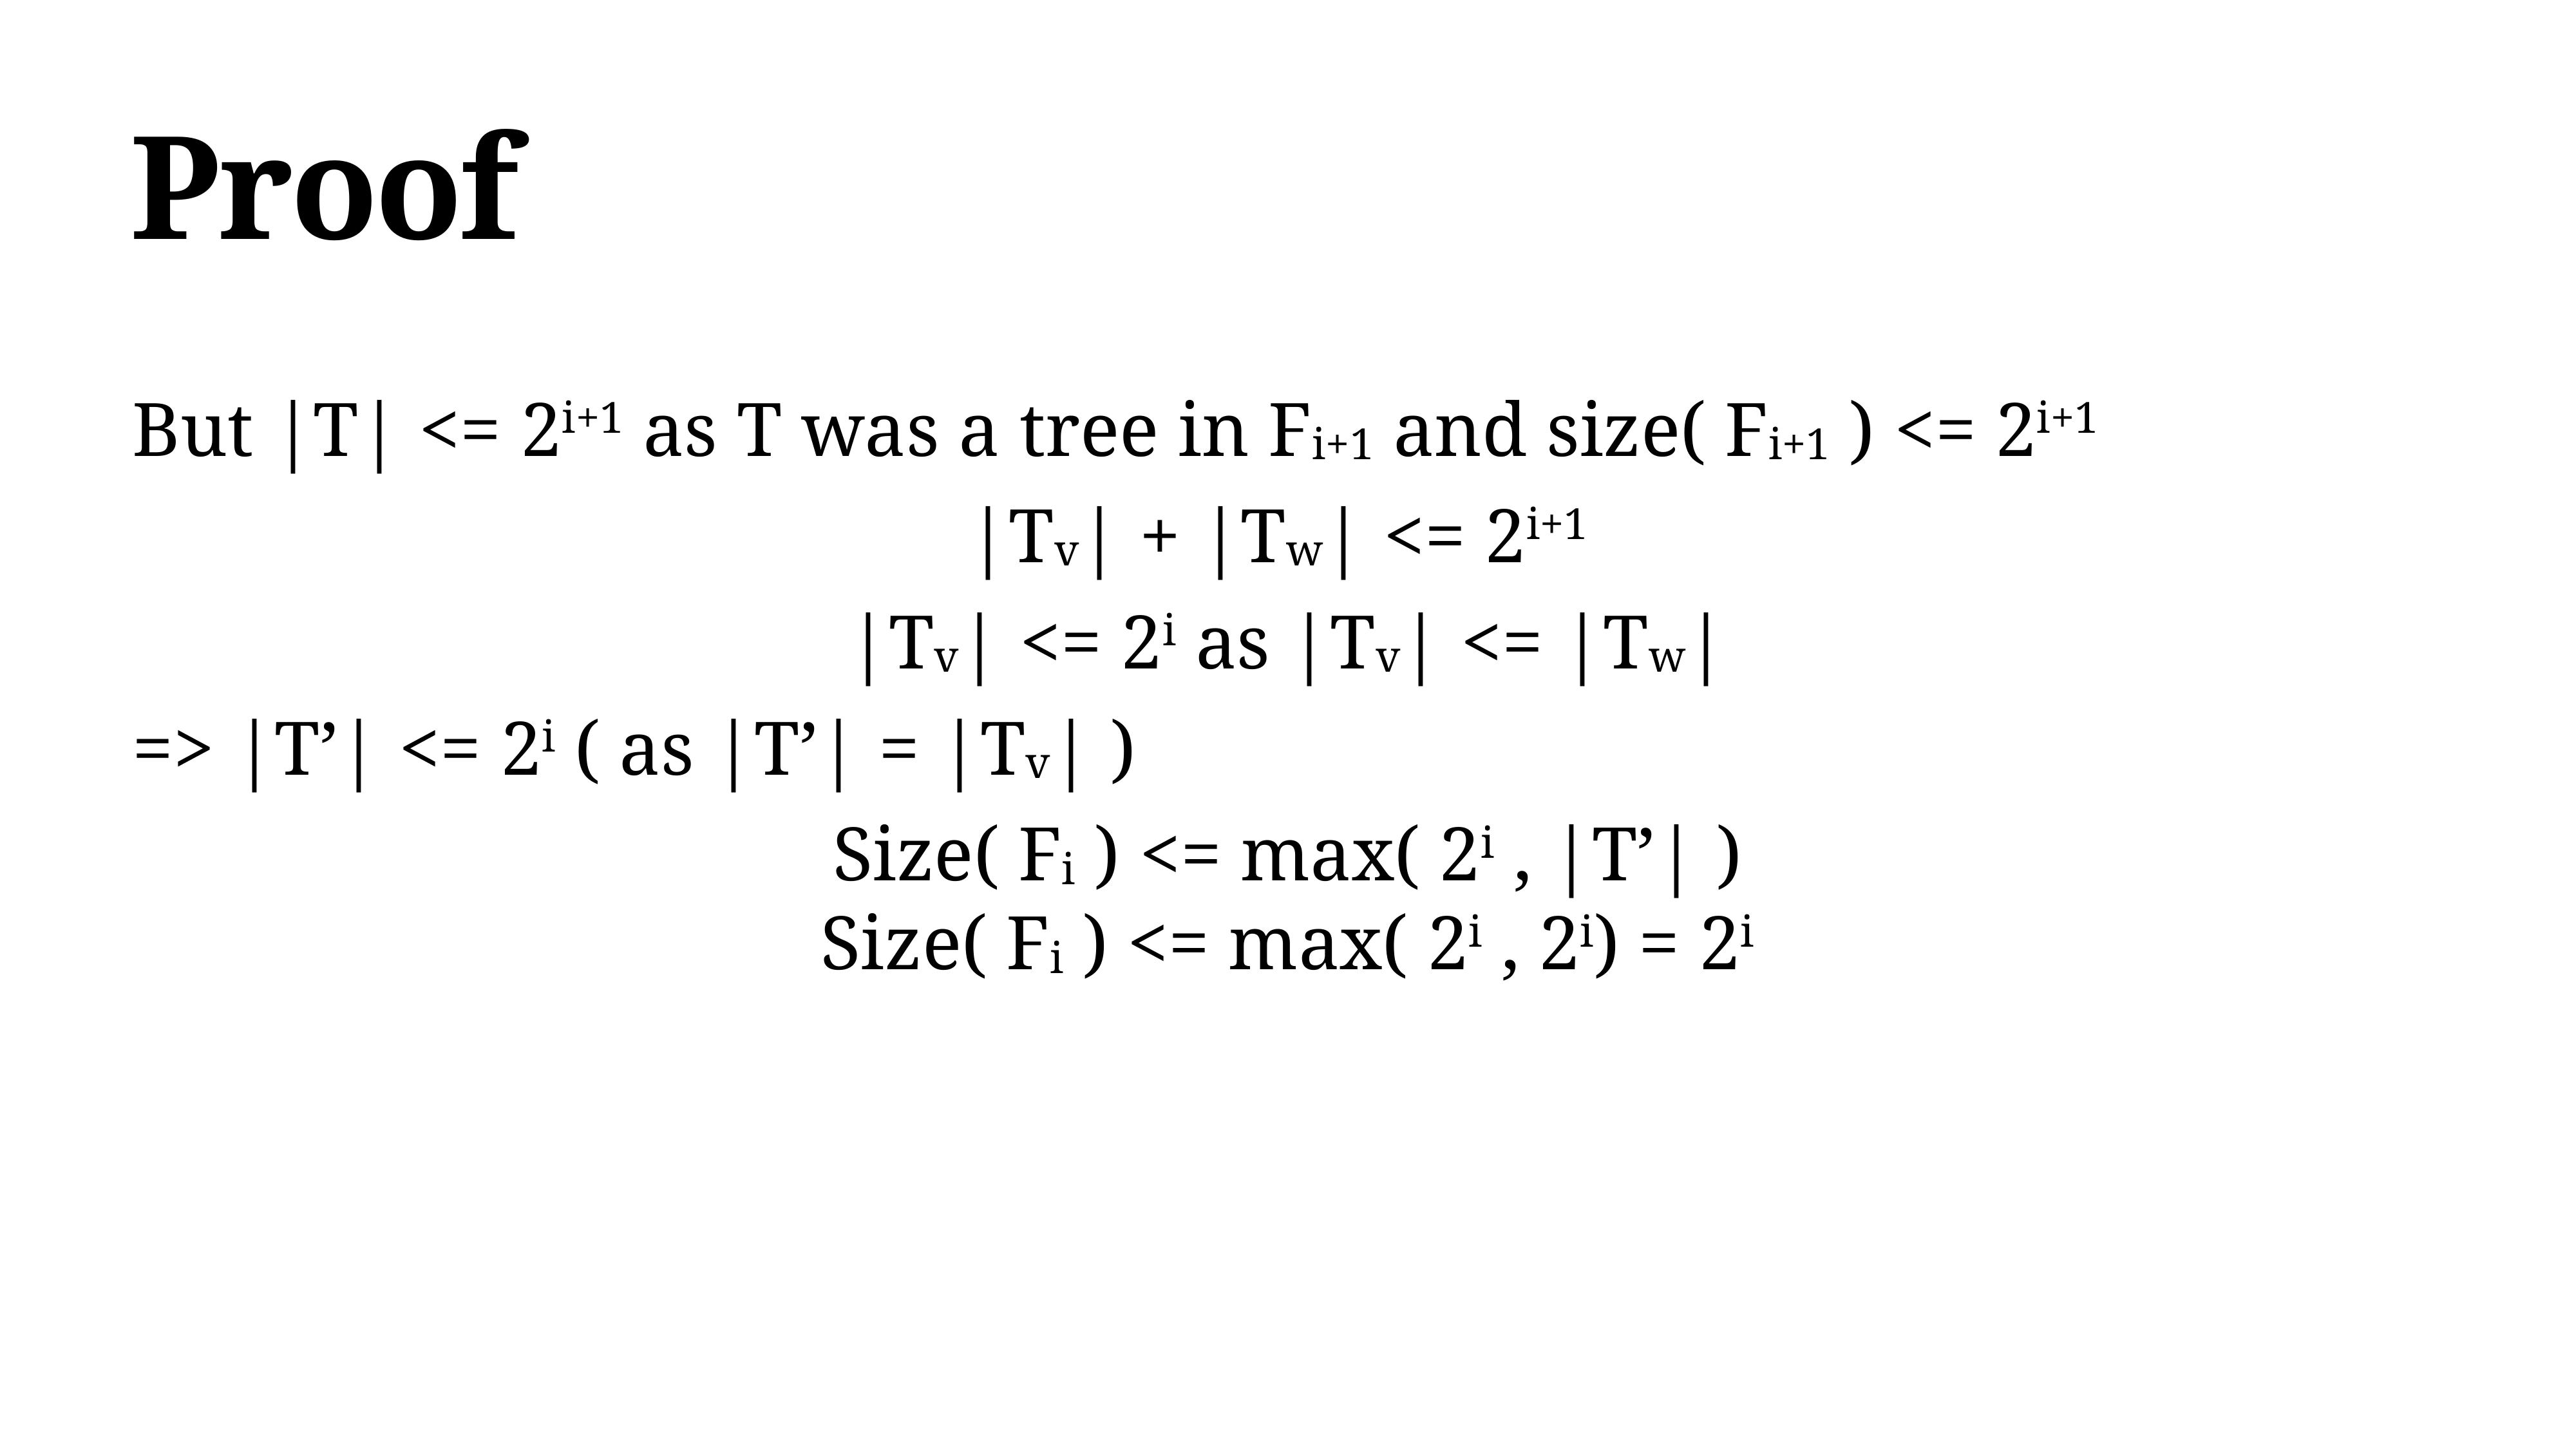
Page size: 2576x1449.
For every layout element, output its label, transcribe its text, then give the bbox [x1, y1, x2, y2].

title Proof [124, 98, 2447, 272]
subtitle But |T| <= 2i+1 as T was a tree in Fi+1 and size( Fi+1 ) <= 2i+1 |Tv| + |Tw| <= 2i+1 |Tv| <= 2i as |Tv| <= |Tw| => |T’| <= 2i ( as |T’| = |Tv| ) Size( Fi ) <= max( 2i , |T’| ) Size( Fi ) <= max( 2i , 2i) = 2i [126, 359, 2448, 1262]
